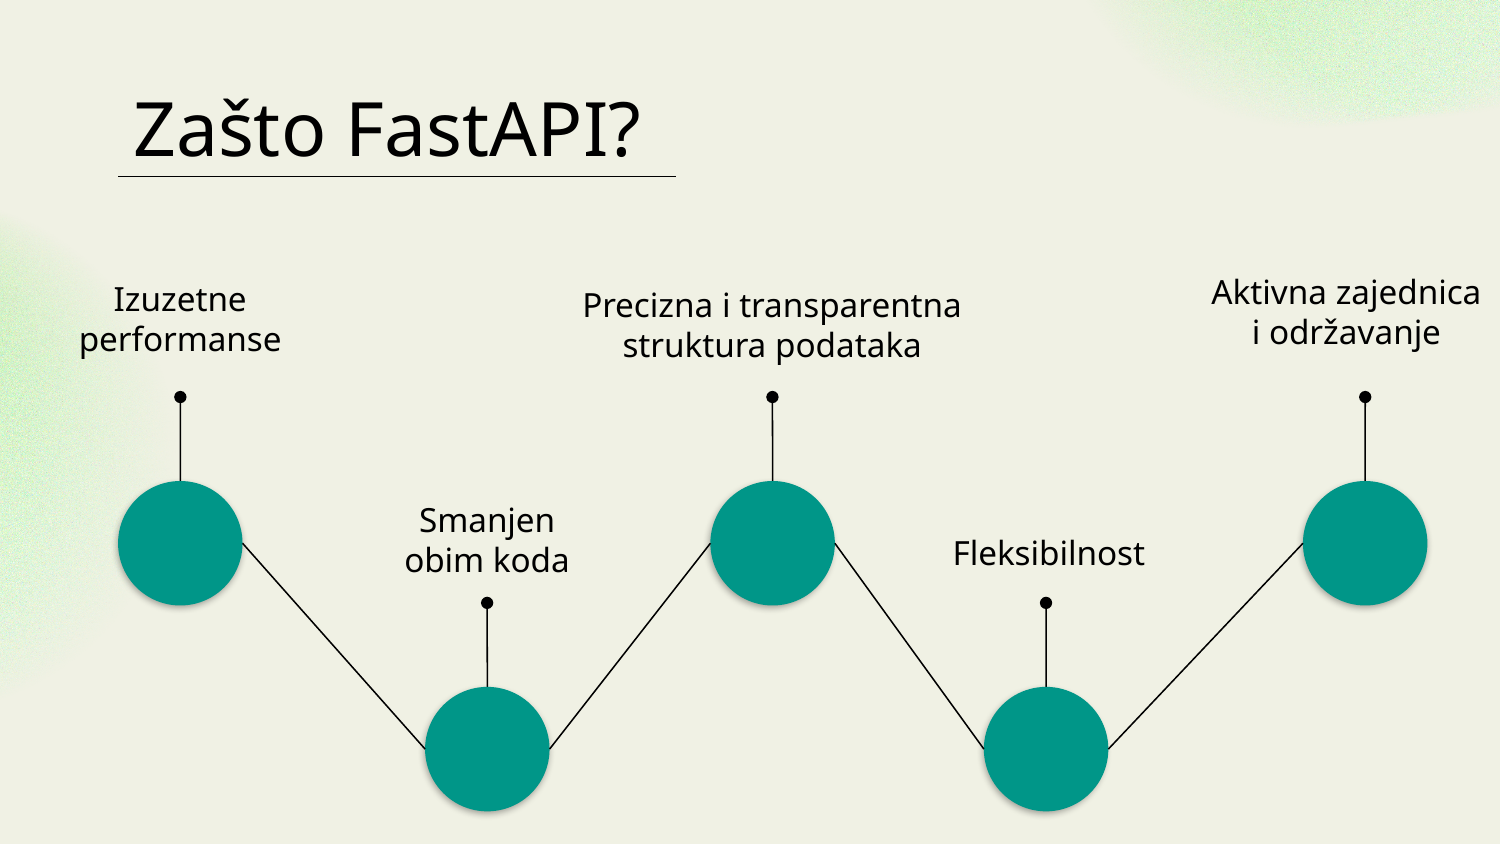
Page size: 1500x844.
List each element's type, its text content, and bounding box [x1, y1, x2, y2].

title Izuzetne performanse [18, 322, 343, 374]
title Smanjen obim koda [374, 533, 601, 594]
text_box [1108, 542, 1304, 750]
title Aktivna zajednica i održavanje [1195, 305, 1499, 366]
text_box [549, 542, 711, 750]
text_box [834, 542, 985, 750]
text_box [710, 481, 835, 606]
title Fleksibilnost [909, 531, 1189, 588]
title Zašto FastAPI? [118, 66, 1382, 161]
title Precizna i transparentna struktura podataka [553, 322, 992, 379]
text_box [242, 542, 426, 750]
text_box [425, 686, 550, 812]
text_box [118, 481, 243, 606]
text_box [1302, 481, 1428, 606]
text_box [984, 687, 1108, 812]
